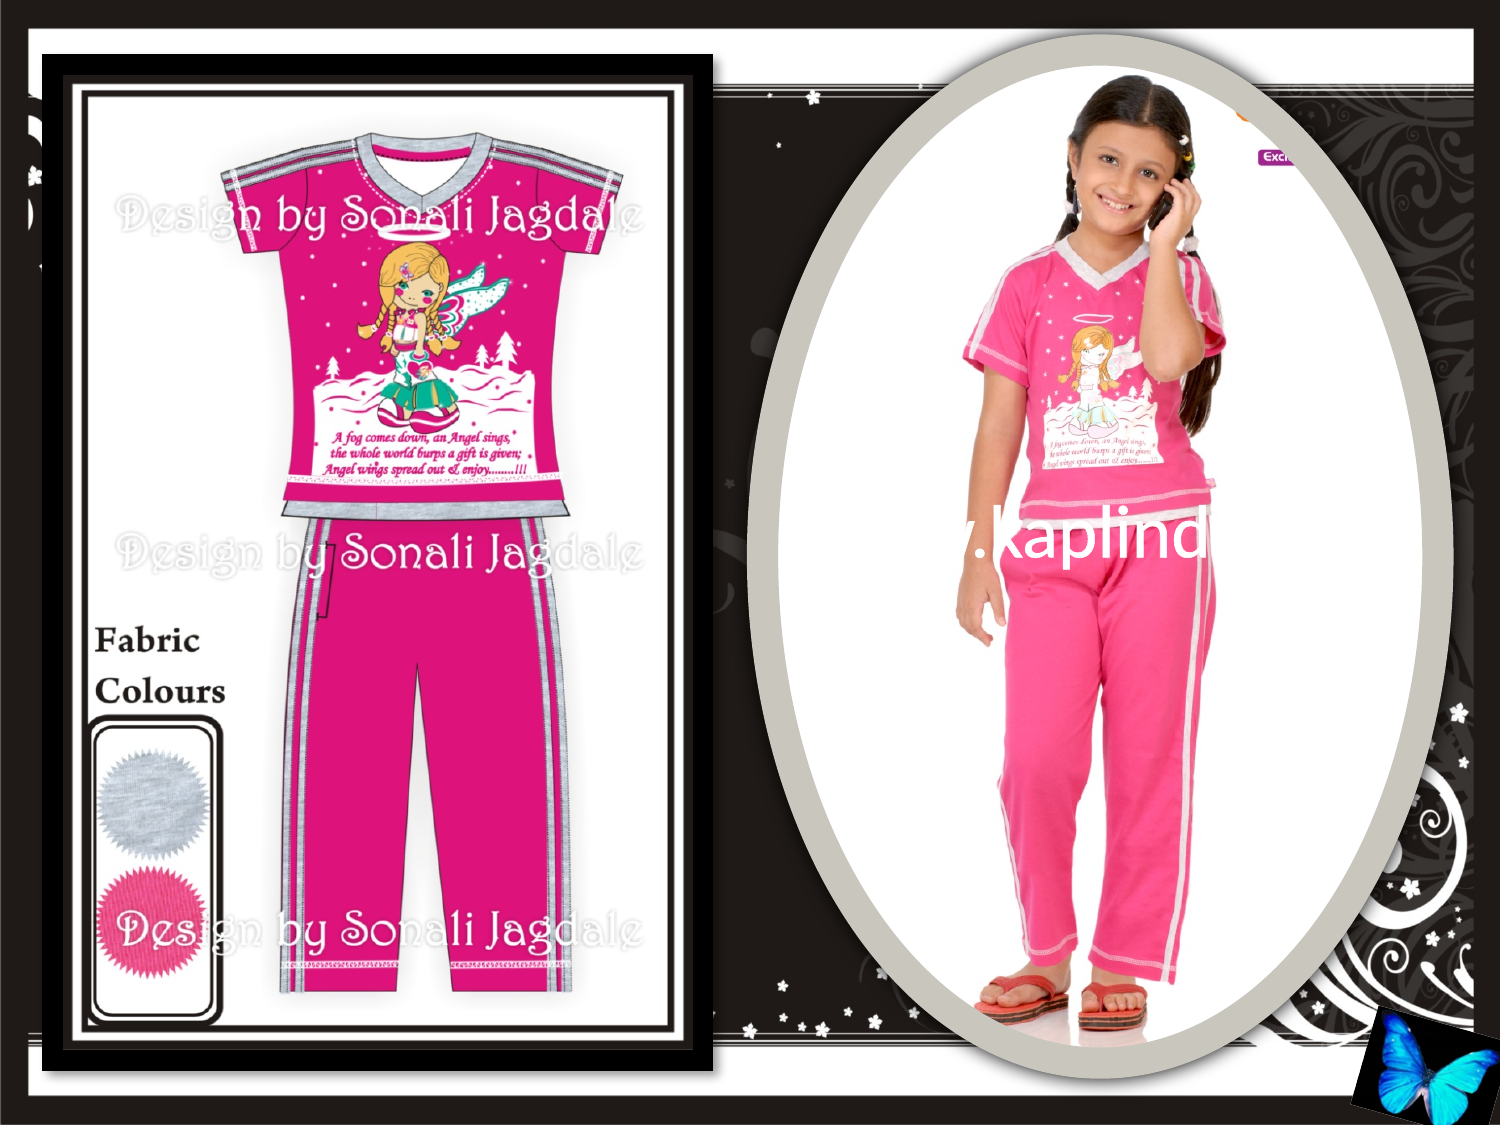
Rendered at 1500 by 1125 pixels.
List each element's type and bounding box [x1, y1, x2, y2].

list [762, 49, 1439, 1064]
picture [0, 0, 1500, 1125]
list [62, 74, 693, 1051]
